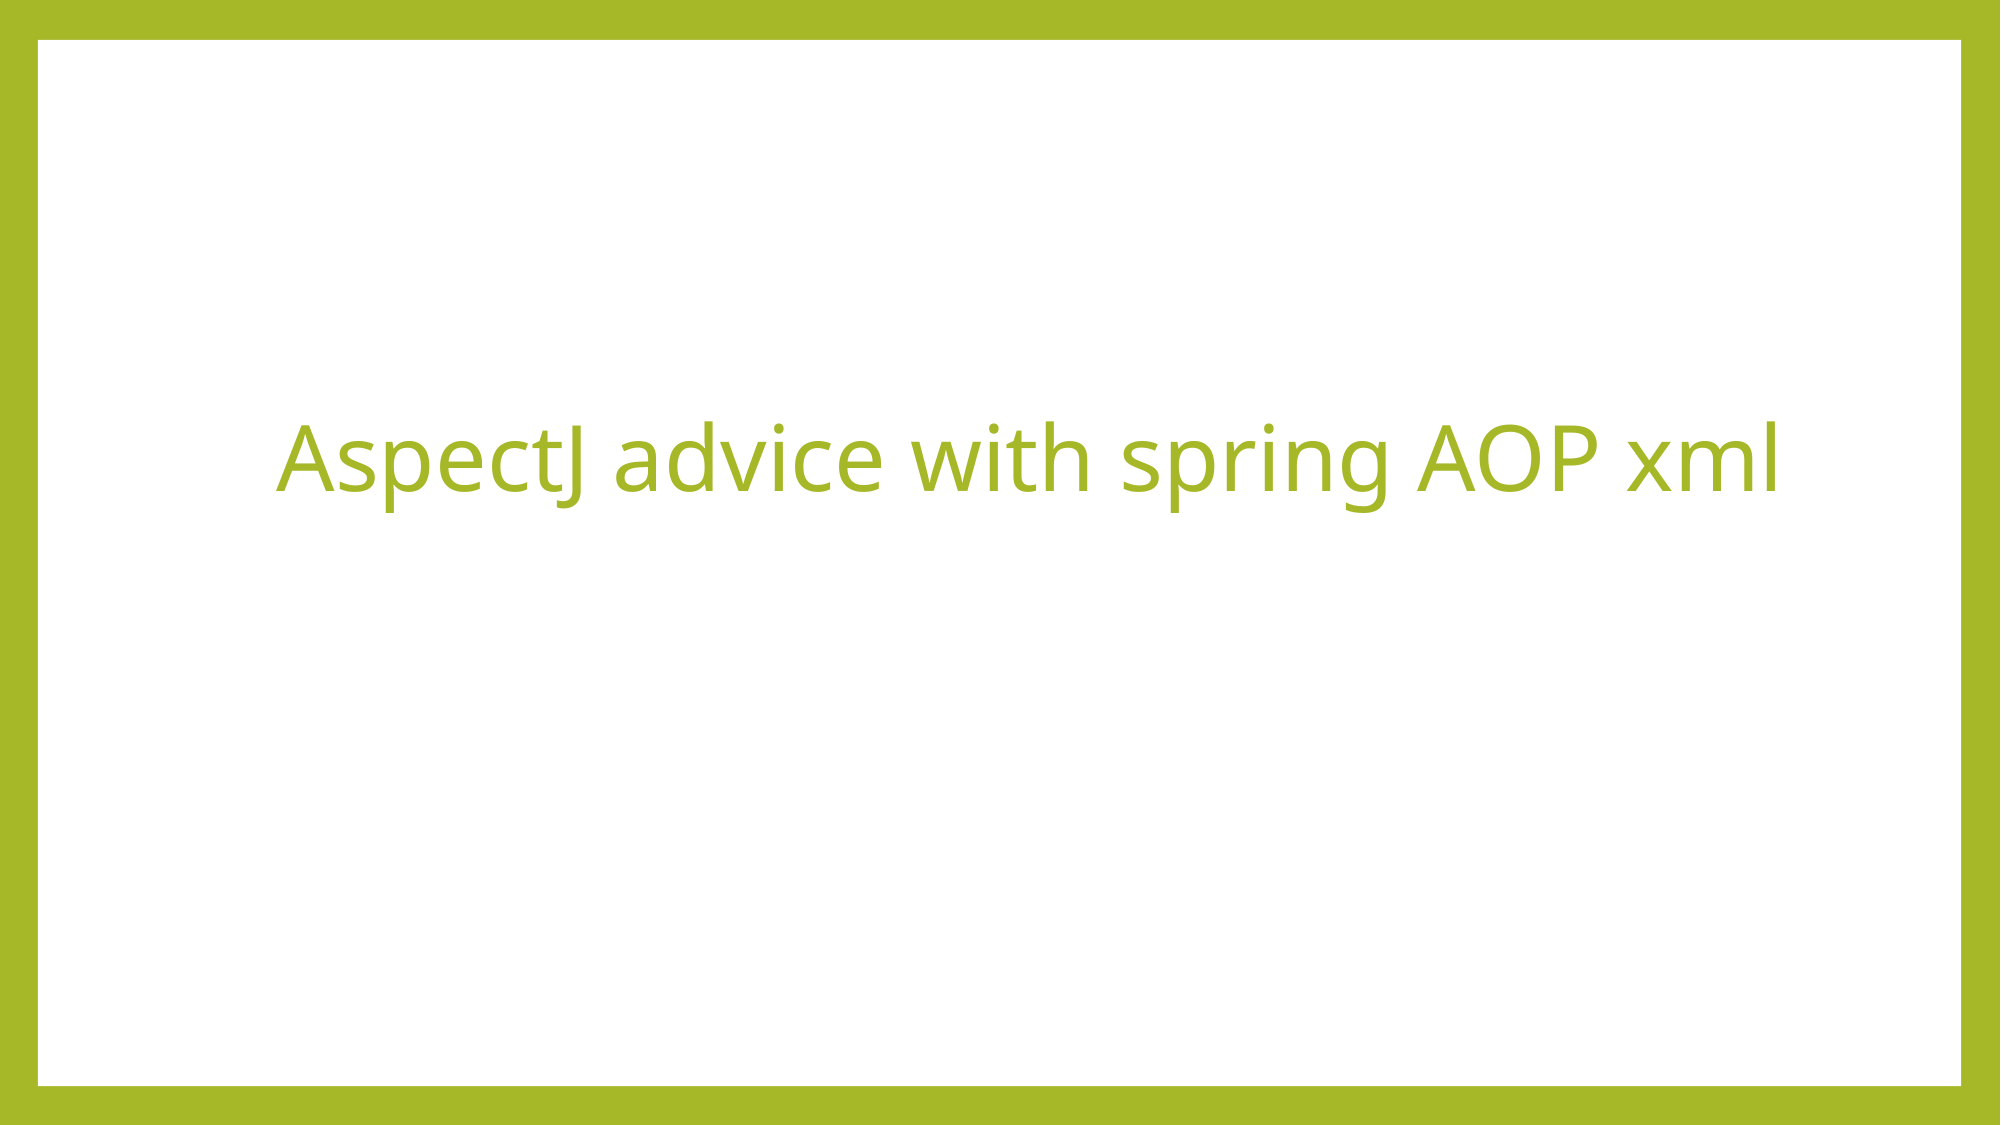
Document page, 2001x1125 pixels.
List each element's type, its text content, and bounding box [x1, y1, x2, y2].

title AspectJ advice with spring AOP xml [205, 343, 1856, 582]
